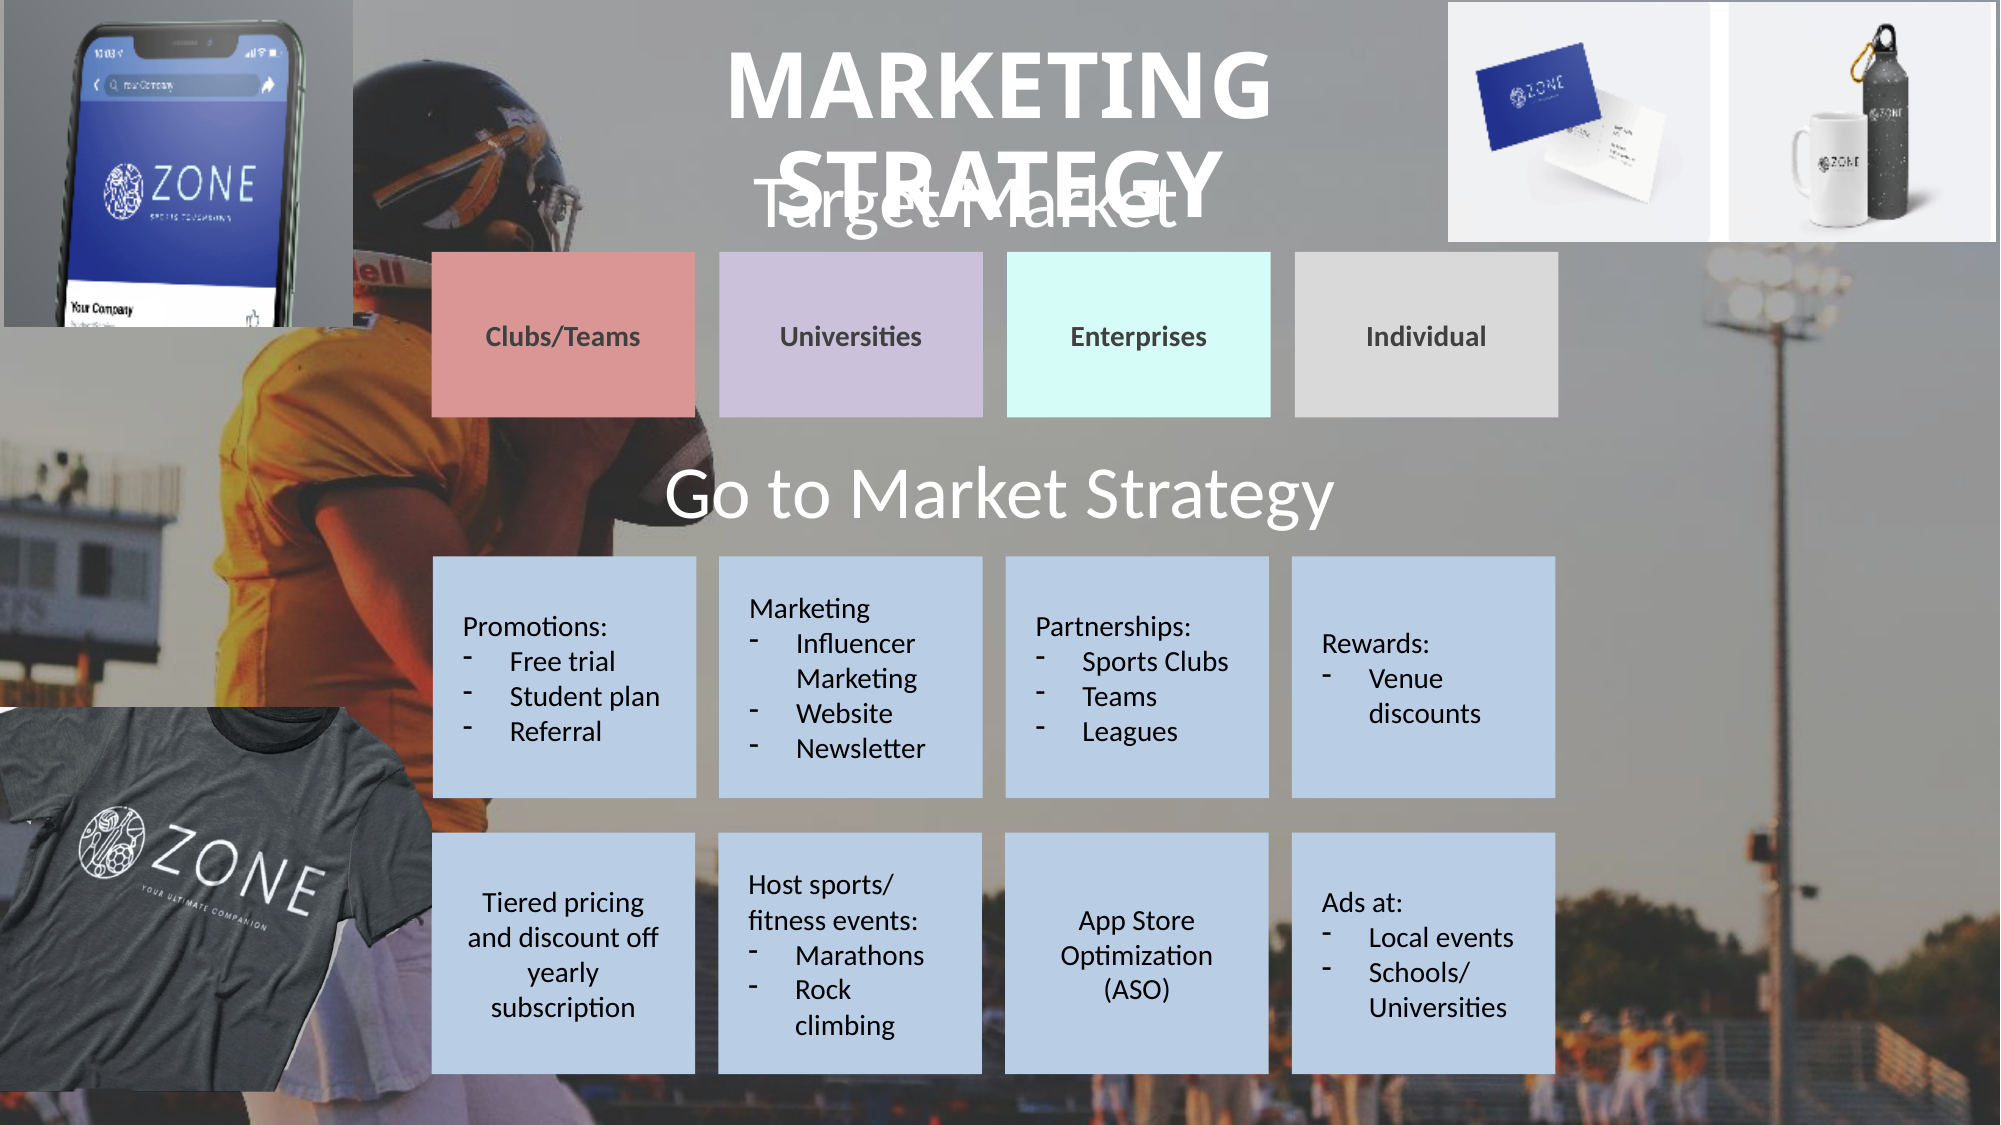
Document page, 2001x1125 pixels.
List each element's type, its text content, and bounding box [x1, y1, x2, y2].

text_box Clubs/Teams [431, 251, 696, 418]
text_box Go to Market Strategy [551, 435, 1449, 541]
text_box Rewards: Venue discounts [1291, 555, 1556, 799]
text_box Enterprises [1006, 251, 1272, 418]
text_box Tiered pricing and discount off yearly subscription [432, 831, 696, 1075]
text_box Individual [1294, 251, 1559, 418]
text_box Promotions: Free trial Student plan Referral [432, 555, 697, 799]
text_box Host sports/ fitness events: Marathons Rock climbing [717, 831, 983, 1075]
text_box Marketing Influencer Marketing Website Newsletter [718, 555, 984, 799]
text_box Partnerships: Sports Clubs Teams Leagues [1004, 555, 1270, 799]
text_box MARKETING STRATEGY [538, 32, 1448, 135]
text_box Ads at: Local events Schools/Universities [1291, 831, 1556, 1075]
text_box App Store Optimization (ASO) [1004, 831, 1270, 1075]
text_box Target Market [738, 144, 1235, 250]
text_box Universities [718, 251, 984, 418]
picture [0, 0, 2000, 1125]
